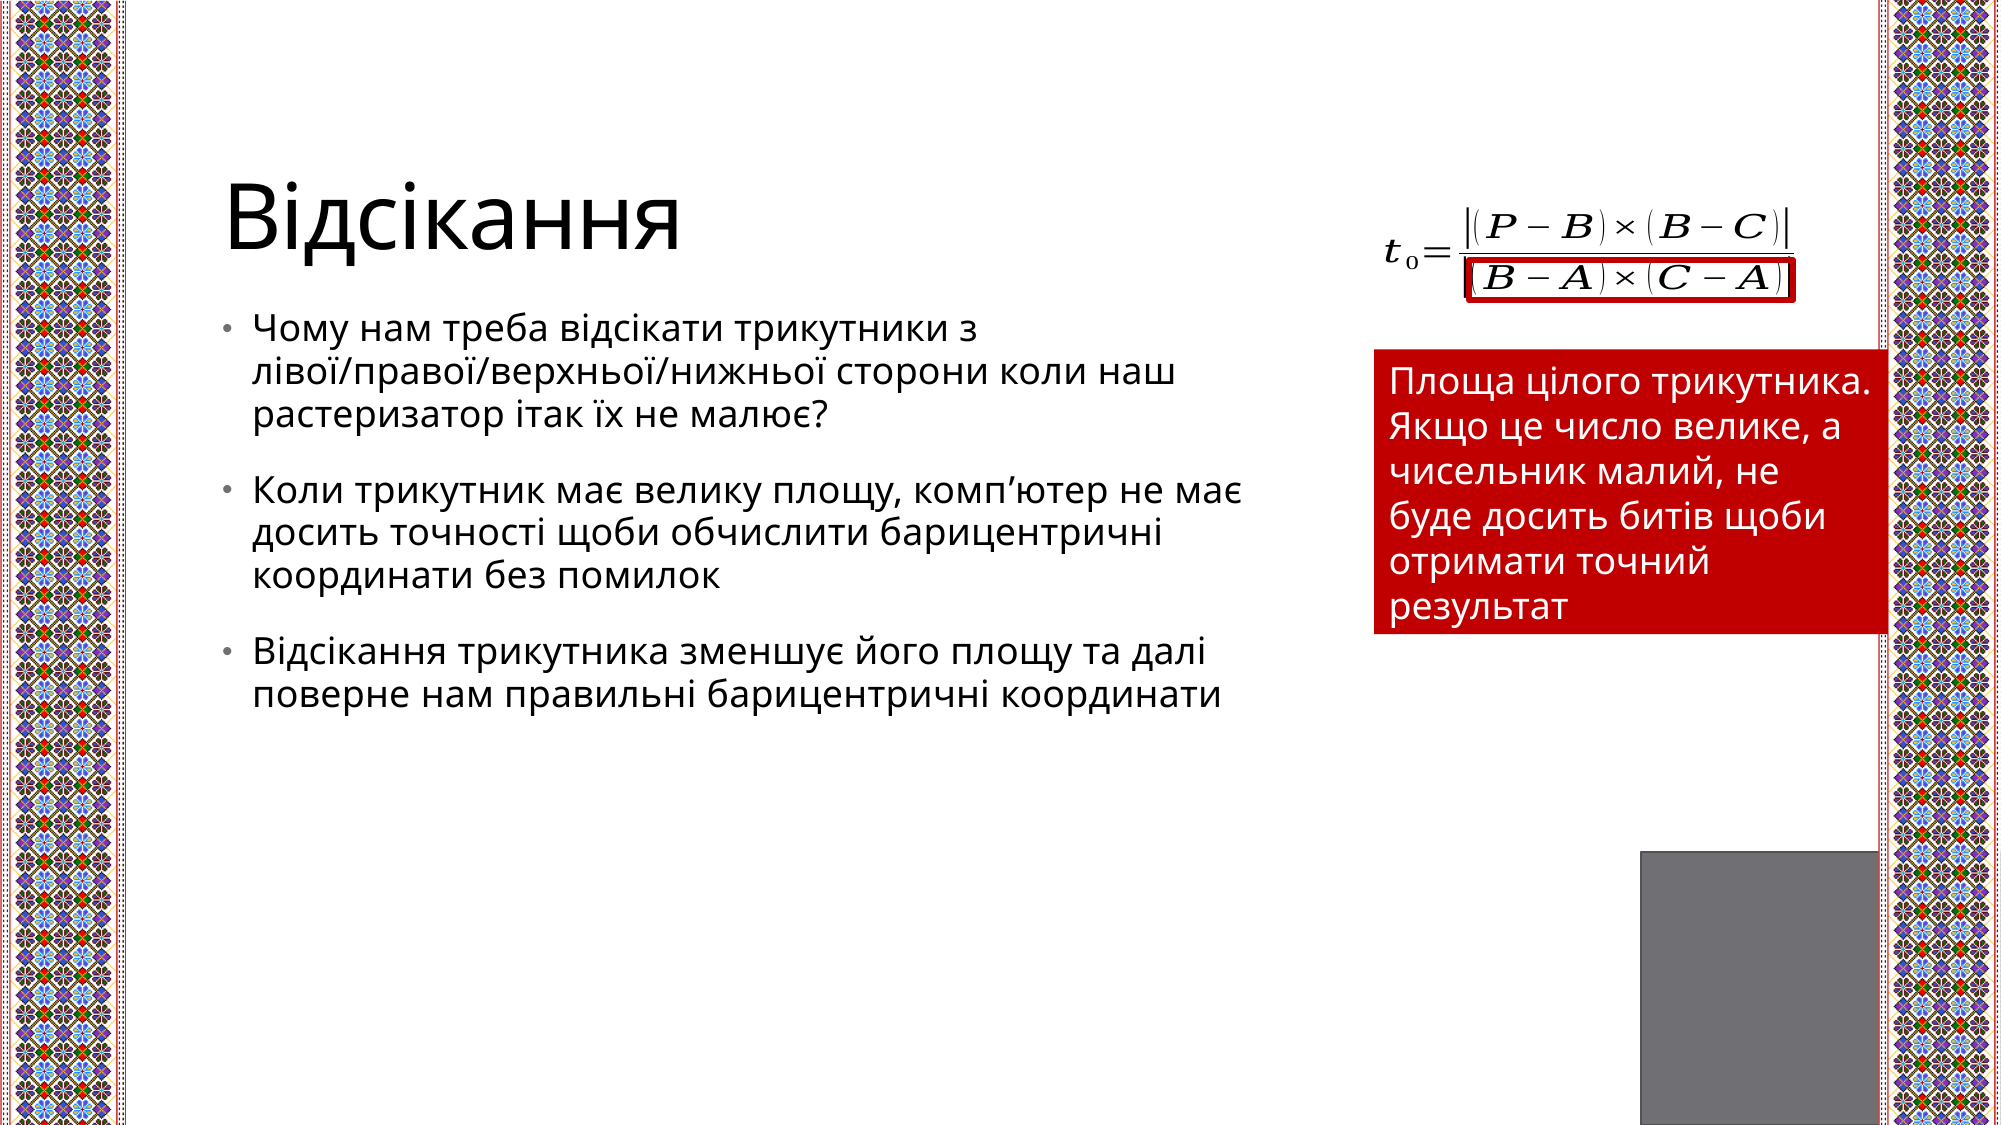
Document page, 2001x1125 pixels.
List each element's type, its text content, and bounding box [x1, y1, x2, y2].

list Чому нам треба відсікати трикутники з лівої/правої/верхньої/нижньої сторони коли наш растеризатор ітак їх не малює? Коли трикутник має велику площу, комп’ютер не має досить точності щоби обчислити барицентричні координати без помилок Відсікання трикутника зменшує його площу та далі поверне нам правильні барицентричні координати [206, 299, 1345, 1014]
picture [1879, 1, 2001, 1124]
text_box Площа цілого трикутника. Якщо це число велике, а чисельник малий, не буде досить битів щоби отримати точний результат [1374, 349, 1888, 635]
picture [1, 2, 126, 1124]
title Відсікання [206, 60, 1797, 278]
text_box [1468, 259, 1794, 301]
